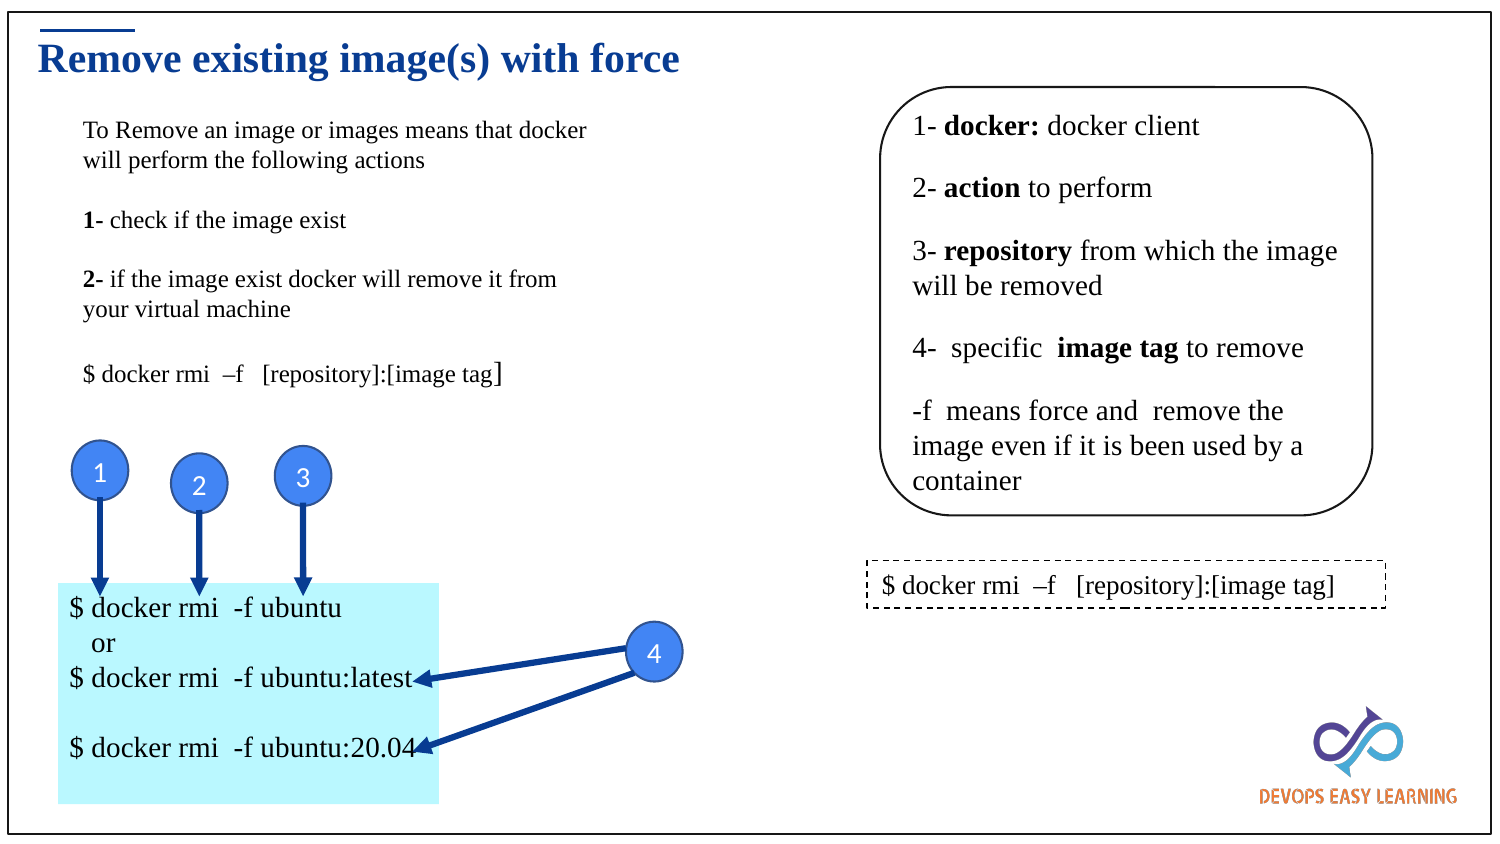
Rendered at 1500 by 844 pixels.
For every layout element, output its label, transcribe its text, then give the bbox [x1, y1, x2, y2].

picture [1257, 705, 1460, 806]
text_box 4 [626, 621, 683, 682]
text_box 2 [170, 453, 228, 513]
text_box 1- docker: docker client 2- action to perform 3- repository from which the image will be removed 4- specific image tag to remove -f means force and remove the image even if it is been used by a container [880, 86, 1373, 516]
text_box $ docker rmi -f ubuntu or $ docker rmi -f ubuntu:latest $ docker rmi -f ubuntu:20.04 [58, 583, 439, 805]
text_box $ docker rmi –f [repository]:[image tag] [866, 560, 1386, 608]
text_box 1 [71, 440, 129, 501]
title Remove existing image(s) with force [26, 0, 1300, 87]
text_box To Remove an image or images means that docker will perform the following actions 1- check if the image exist 2- if the image exist docker will remove it from your virtual machine $ docker rmi –f [repository]:[image tag] [71, 107, 612, 416]
text_box [8, 11, 1491, 835]
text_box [412, 672, 635, 752]
text_box 3 [274, 445, 332, 506]
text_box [412, 647, 627, 682]
